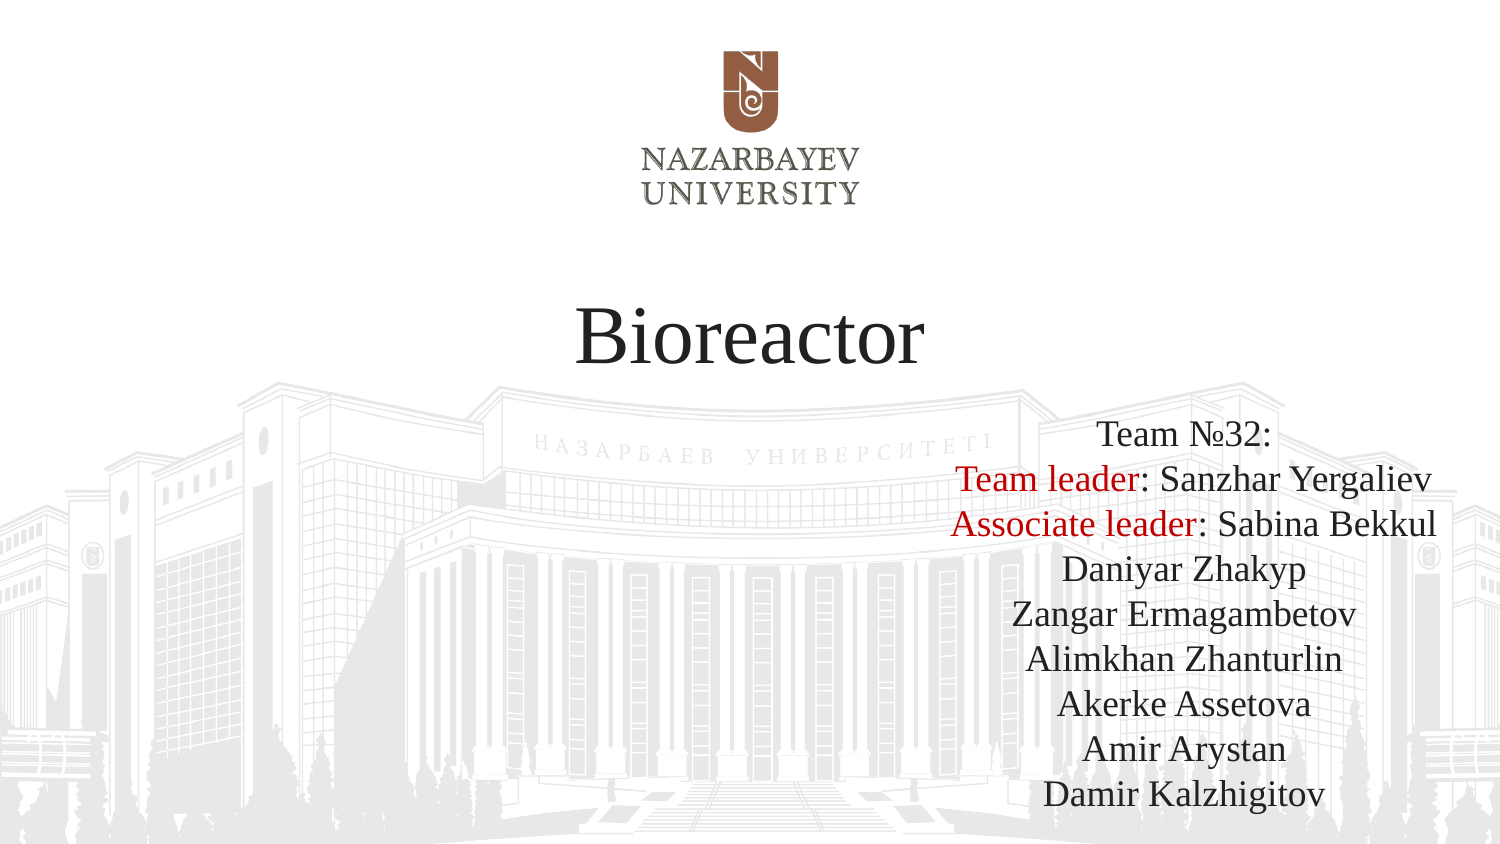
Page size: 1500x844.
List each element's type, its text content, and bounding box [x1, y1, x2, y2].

text_box Team №32: Team leader: Sanzhar Yergaliev Associate leader: Sabina Bekkul Daniyar Zhakyp Zangar Ermagambetov Alimkhan Zhanturlin Akerke Assetova Amir Arystan Damir Kalzhigitov [800, 500, 1500, 844]
title Bioreactor [51, 257, 1449, 403]
picture [0, 316, 1500, 844]
picture [630, 43, 870, 213]
